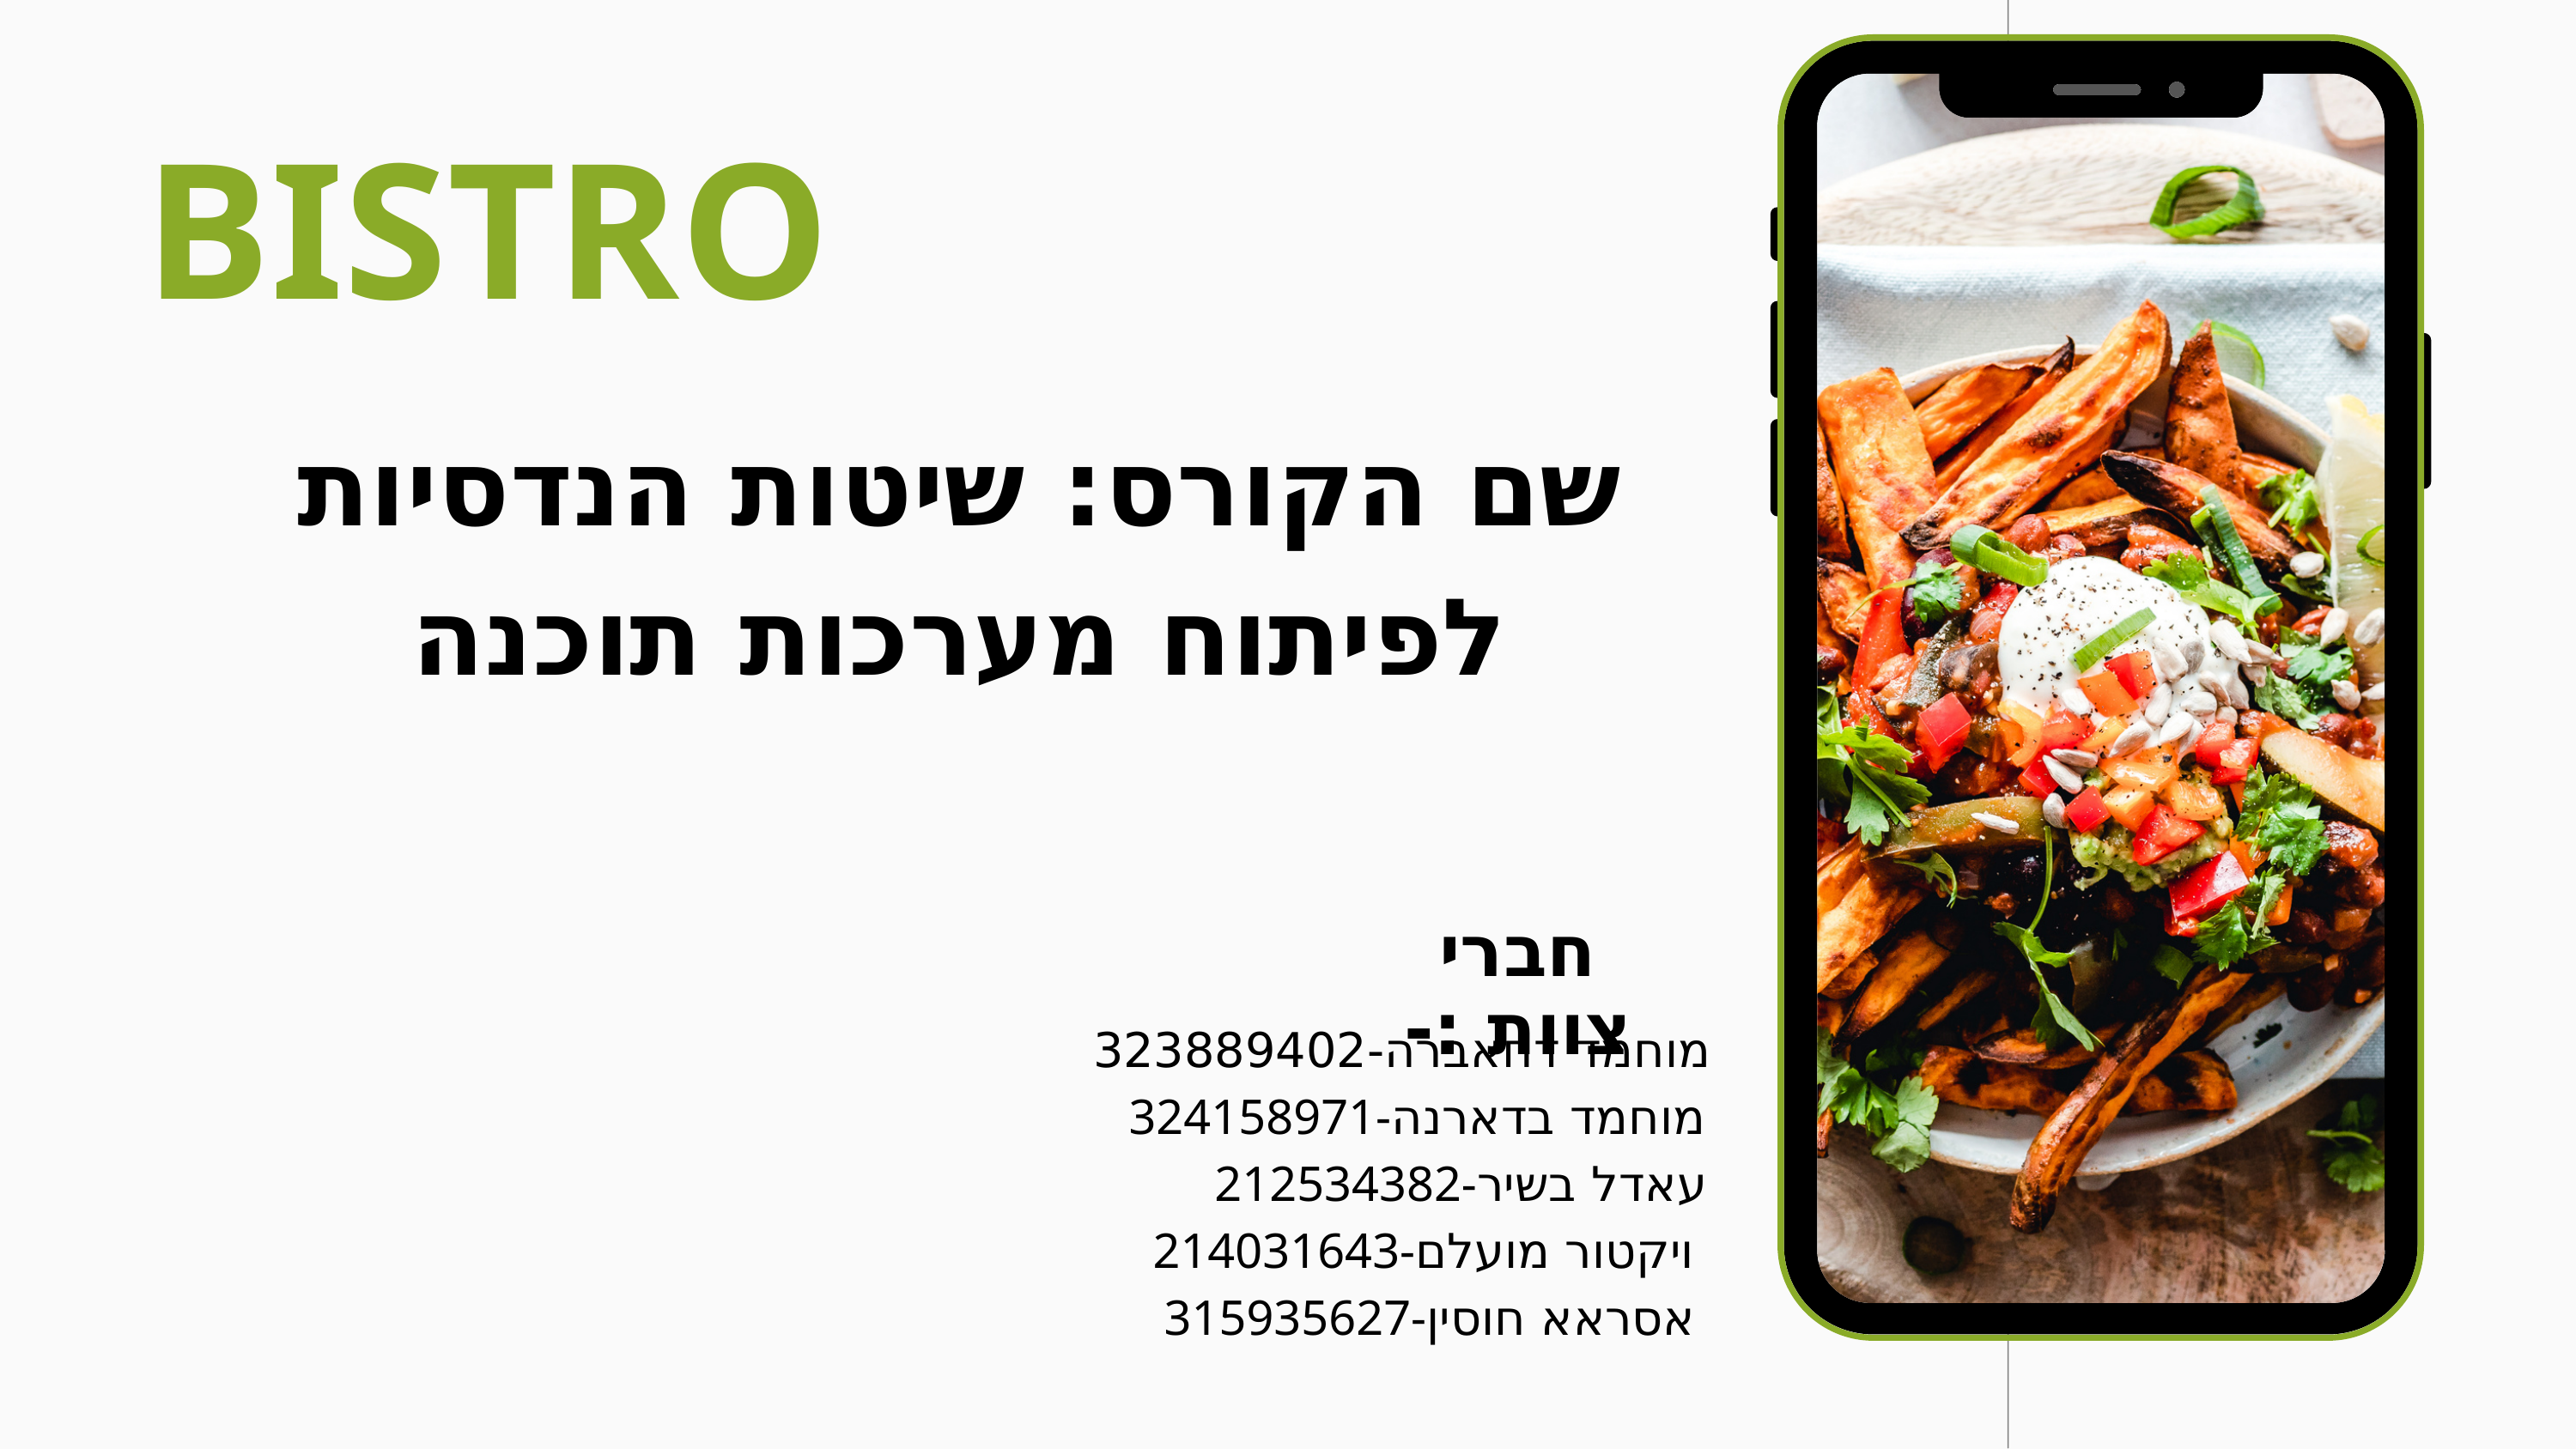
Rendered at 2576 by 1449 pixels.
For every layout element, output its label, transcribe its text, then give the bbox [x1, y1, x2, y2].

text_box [1770, 33, 2432, 1342]
text_box שם הקורס: שיטות הנדסיות לפיתוח מערכות תוכנה [176, 397, 1743, 697]
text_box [144, 0, 1406, 553]
text_box חברי צוות :- [1325, 912, 1711, 1009]
text_box מוחמד דחאברה-323889402 324158971-מוחמד בדארנה 212534382-עאדל בשיר 214031643-ויקטור מועלם 315935627-אסראא חוסין [1092, 1009, 1742, 1345]
